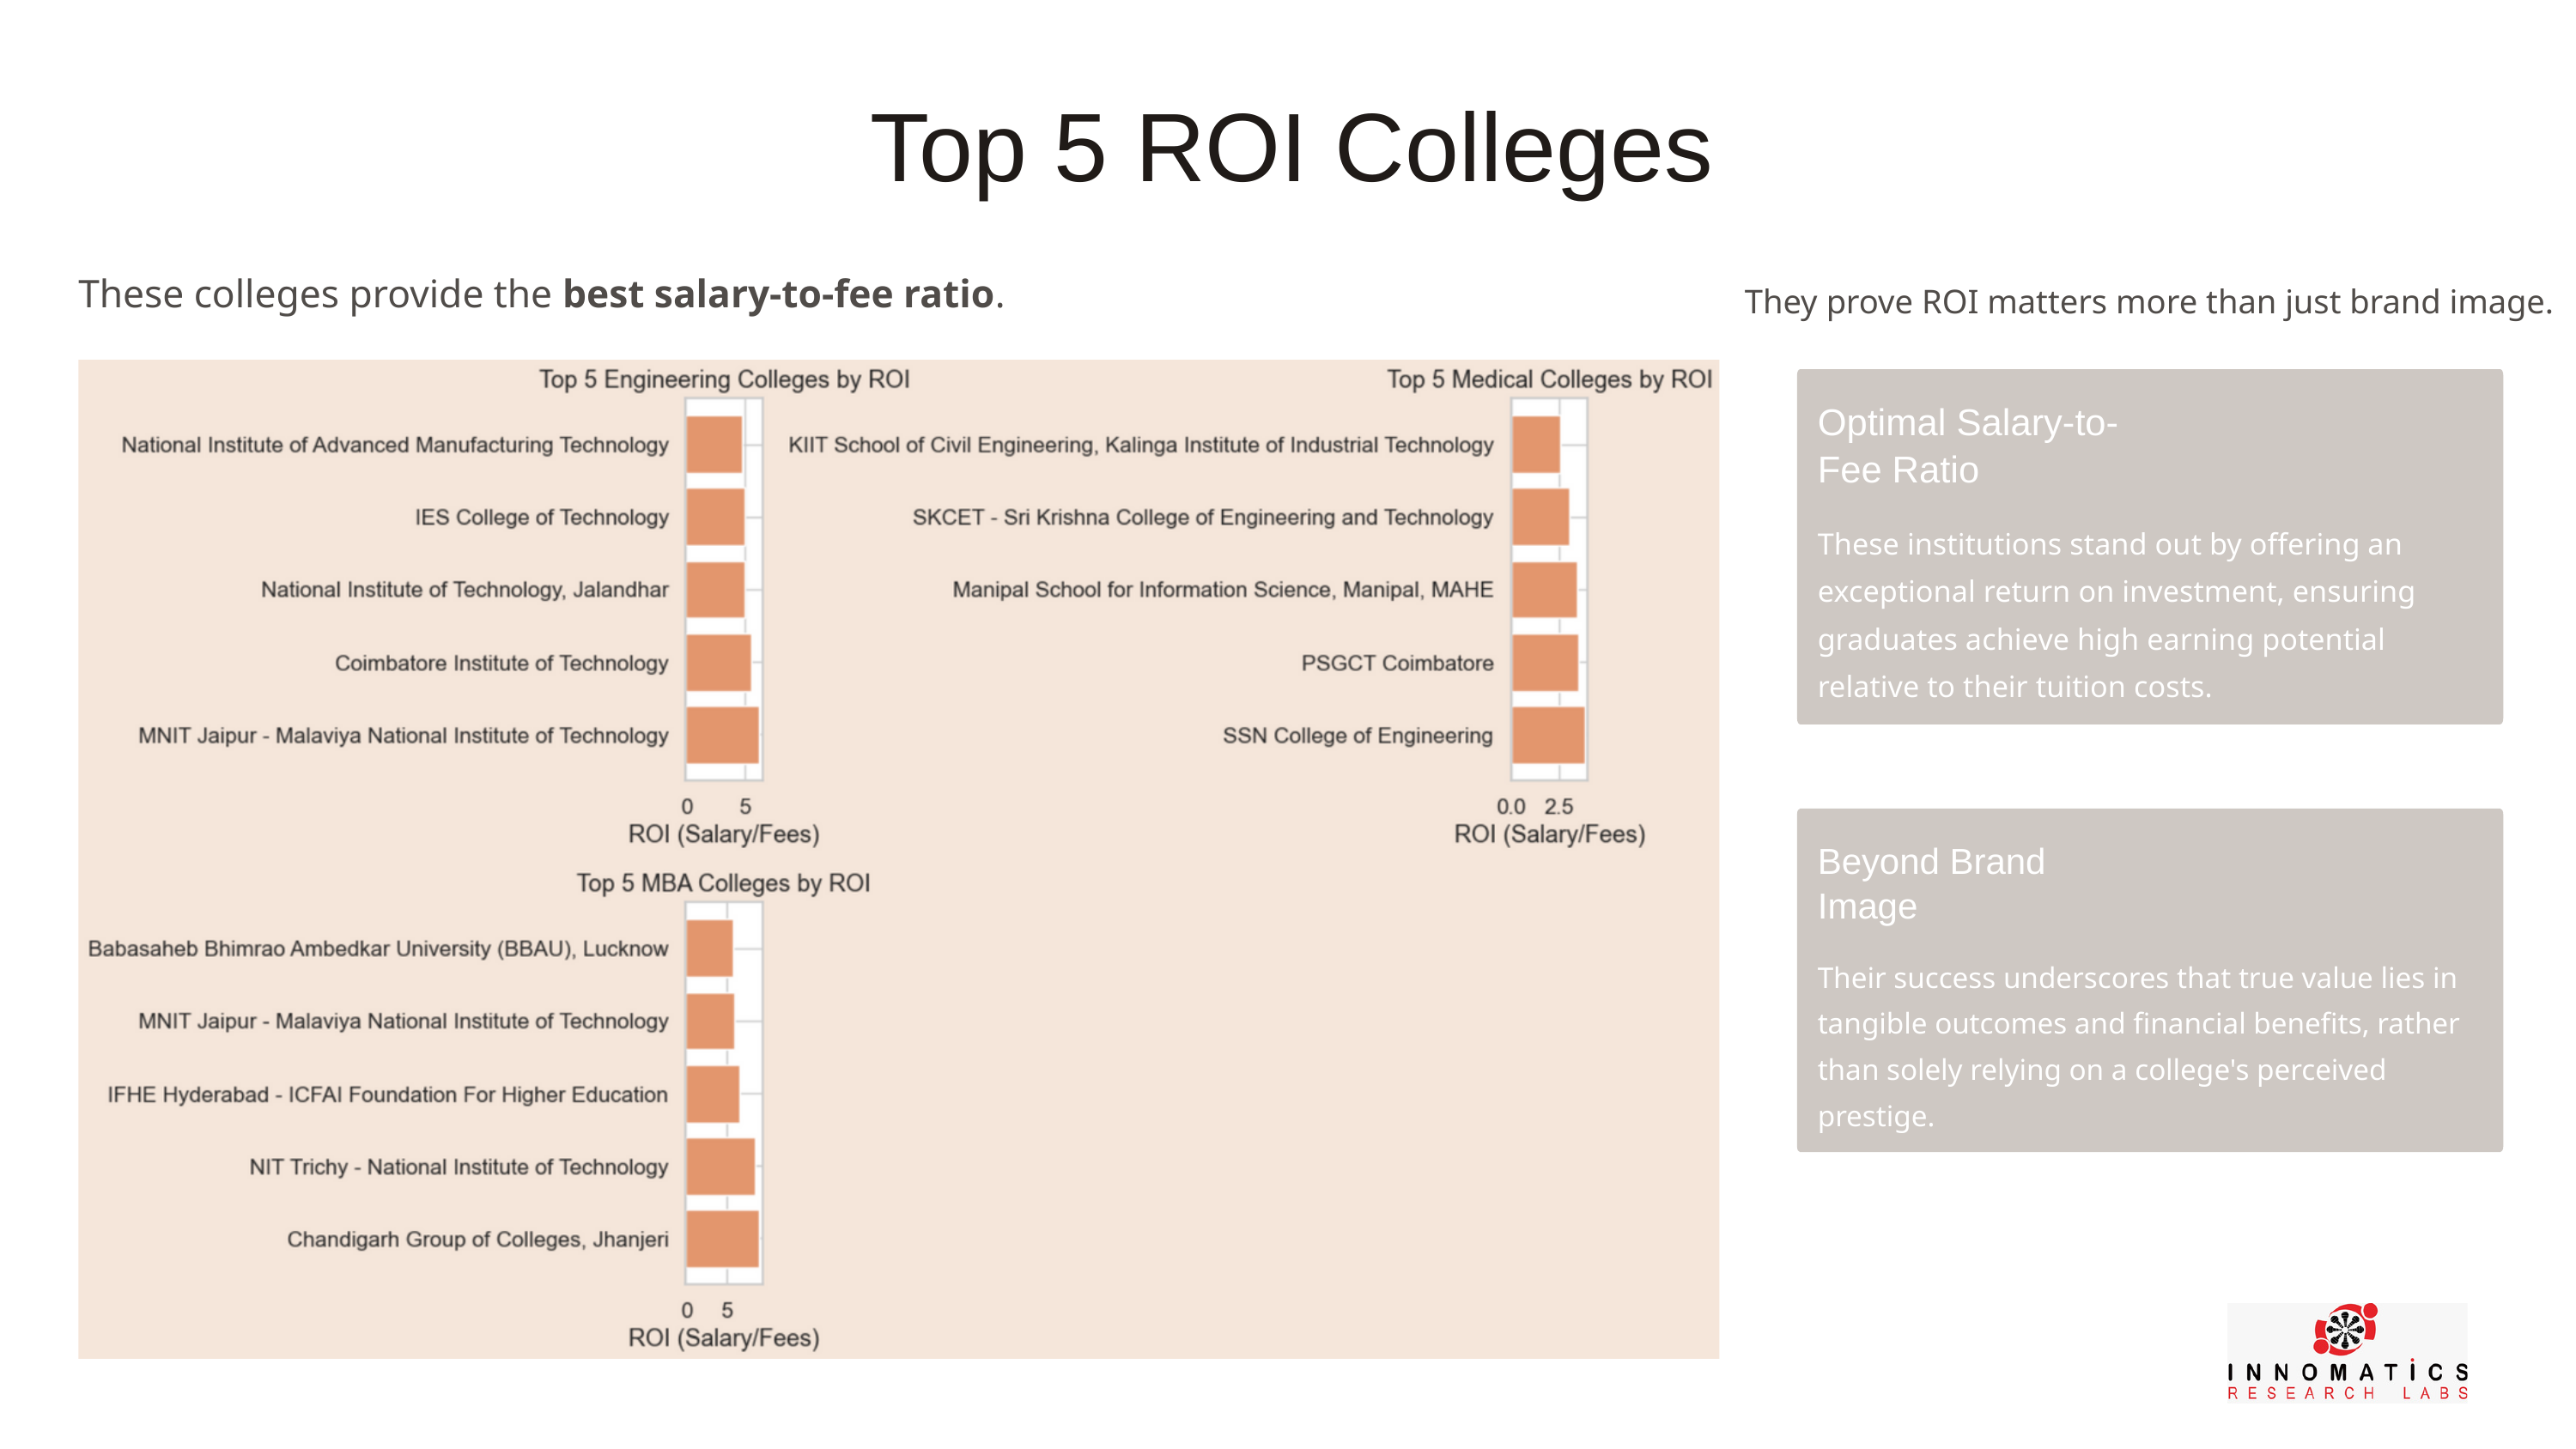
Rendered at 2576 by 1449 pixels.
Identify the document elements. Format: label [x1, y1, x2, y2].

text_box [1796, 808, 2504, 1153]
text_box [0, 0, 2576, 1449]
text_box [1796, 368, 2504, 724]
